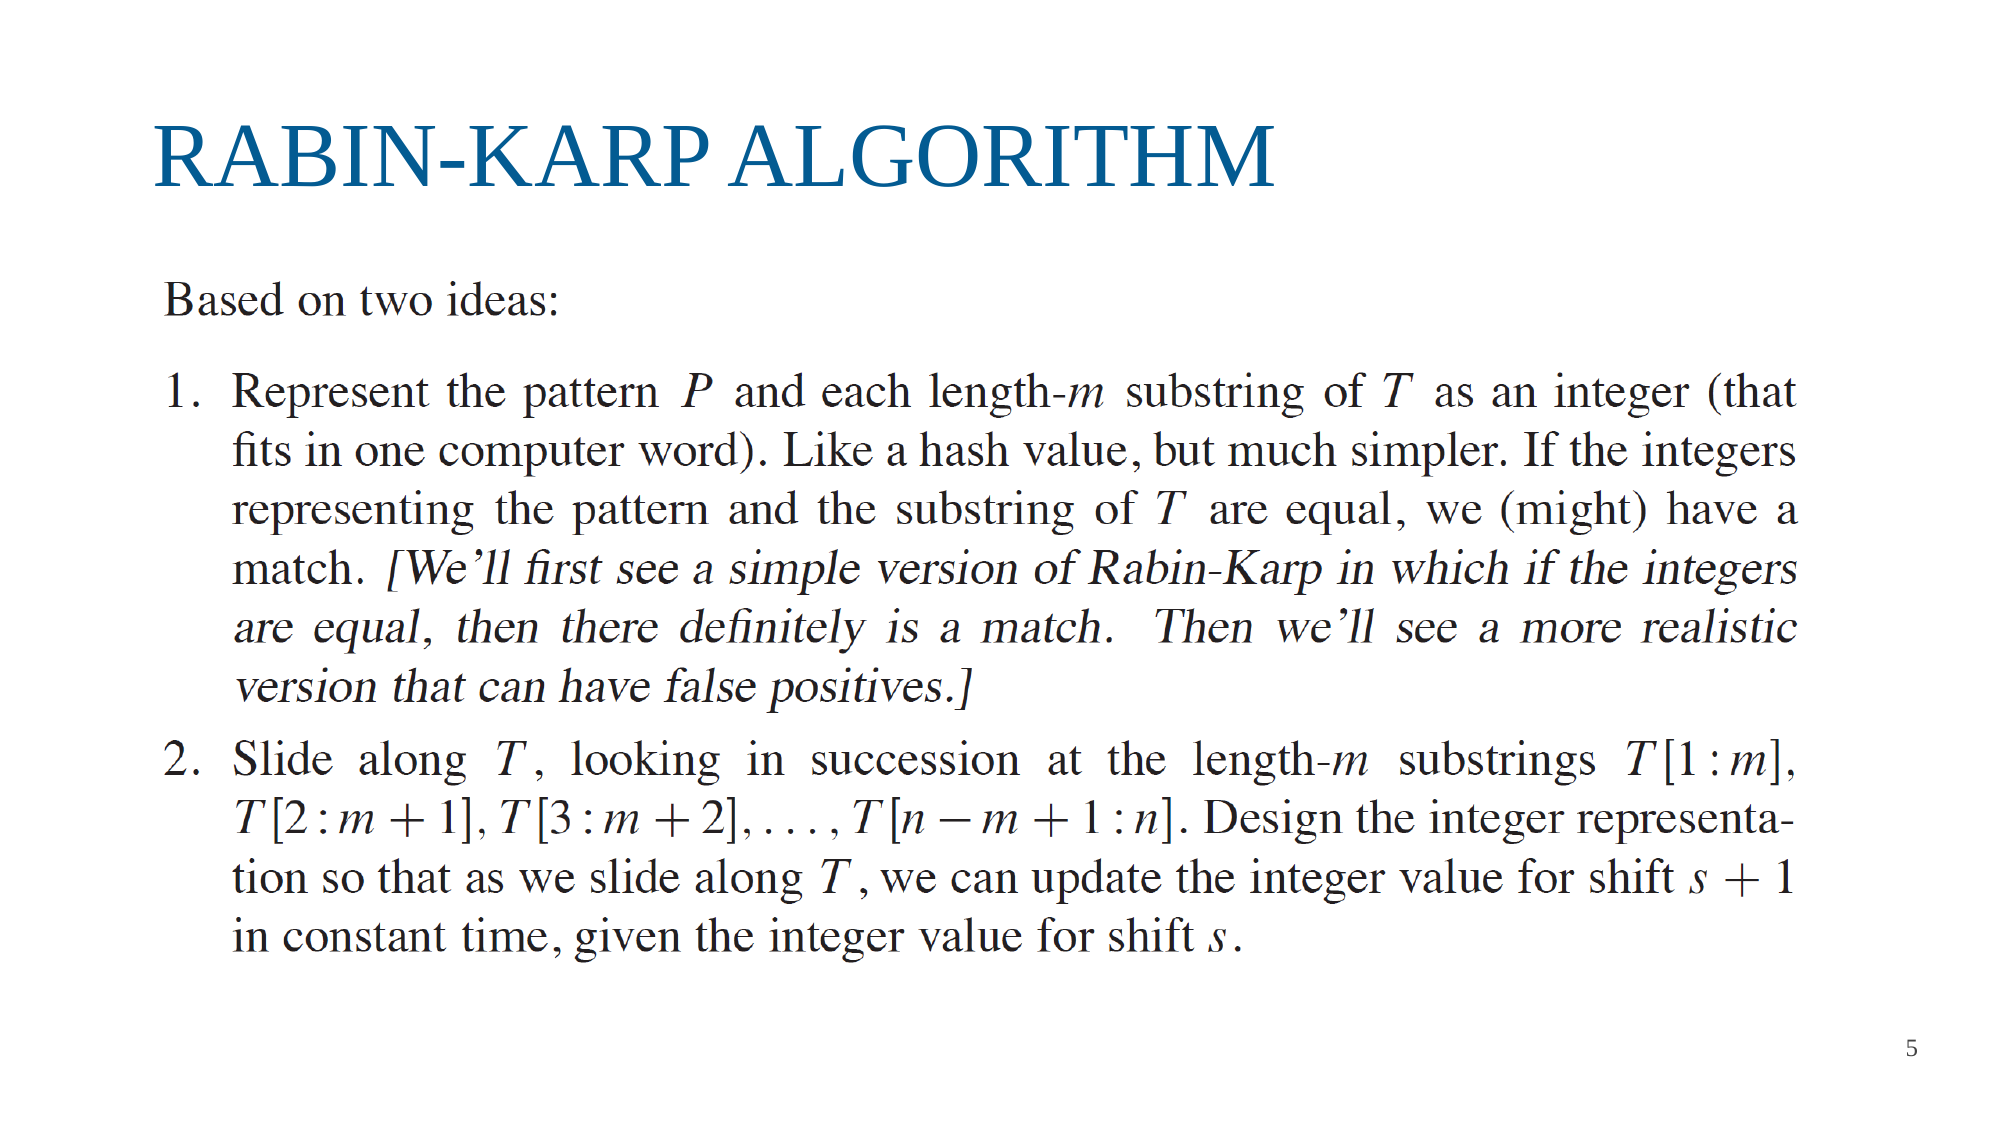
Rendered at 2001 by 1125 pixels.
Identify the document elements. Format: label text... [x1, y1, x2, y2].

title RABIN-KARP ALGORITHM [137, 48, 1863, 266]
slide_number 5 [1483, 1016, 1934, 1077]
picture [154, 265, 1846, 980]
